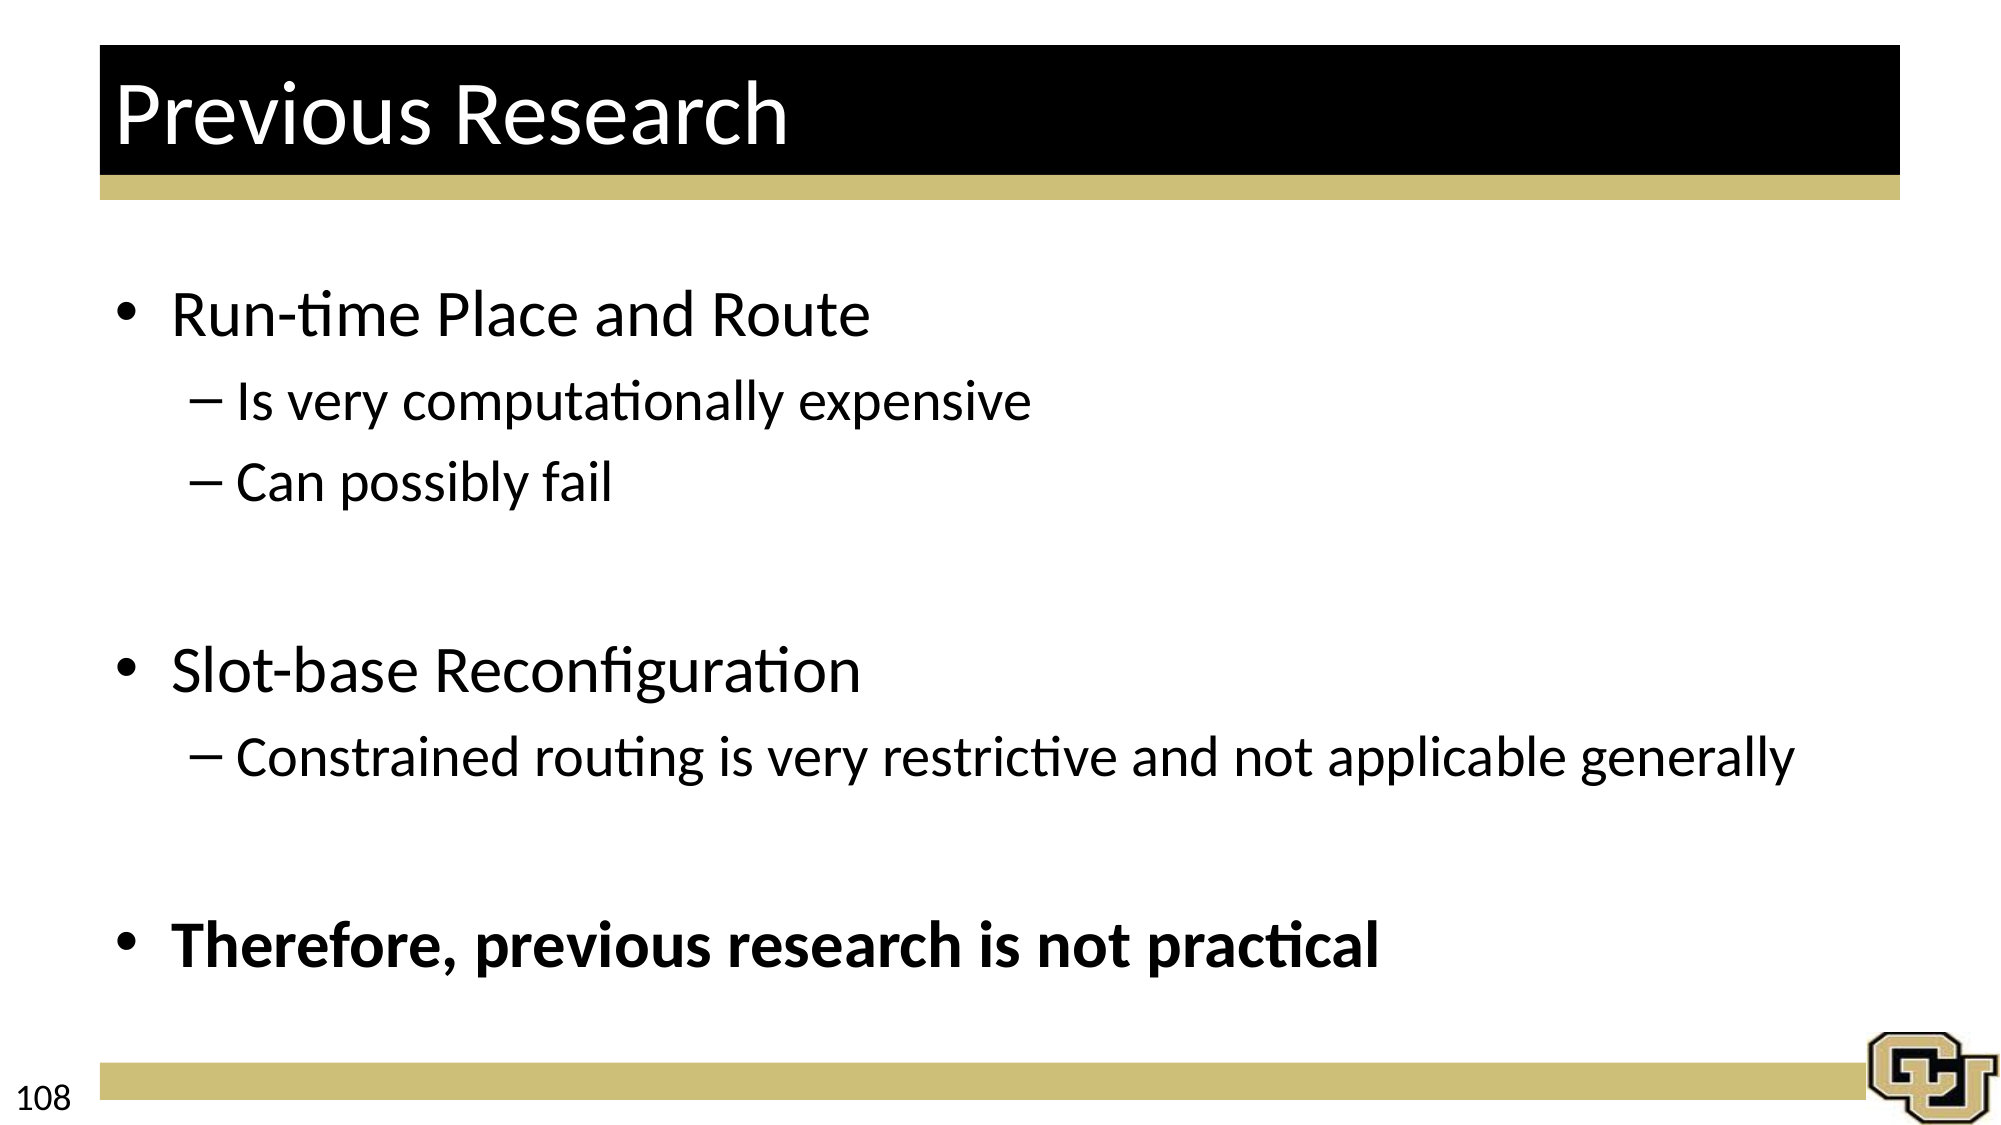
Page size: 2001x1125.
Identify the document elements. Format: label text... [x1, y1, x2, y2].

picture [1866, 1032, 2000, 1125]
title Previous Research [99, 45, 1900, 175]
list Run-time Place and Route Is very computationally expensive Can possibly fail Slot-base Reconfiguration Constrained routing is very restrictive and not applicable generally Therefore, previous research is not practical [99, 262, 1900, 1005]
slide_number 108 [0, 1065, 467, 1125]
